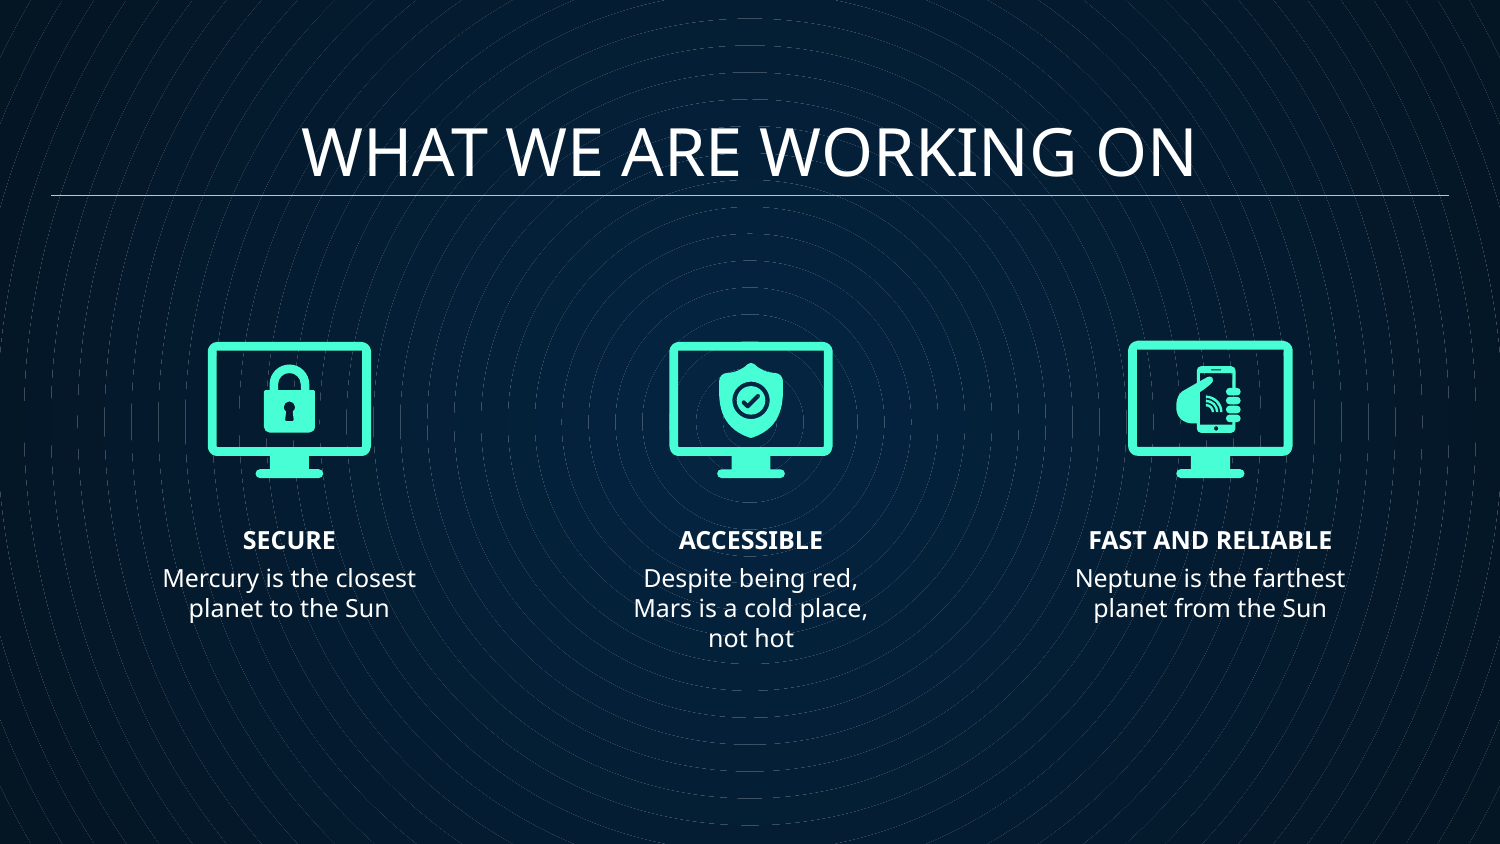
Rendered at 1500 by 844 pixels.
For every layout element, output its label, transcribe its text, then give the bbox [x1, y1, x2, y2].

subtitle Despite being red, Mars is a cold place, not hot [596, 570, 906, 631]
title WHAT WE ARE WORKING ON [51, 105, 1449, 195]
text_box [669, 341, 833, 479]
subtitle Neptune is the farthest planet from the Sun [1055, 570, 1366, 631]
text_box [1127, 340, 1293, 479]
title WHAT WE ARE WORKING ON [51, 200, 1449, 206]
title FAST AND RELIABLE [1040, 537, 1381, 570]
title SECURE [119, 537, 460, 570]
text_box [207, 341, 372, 479]
subtitle Mercury is the closest planet to the Sun [134, 570, 445, 631]
title ACCESSIBLE [580, 537, 922, 570]
text_box [263, 364, 315, 433]
